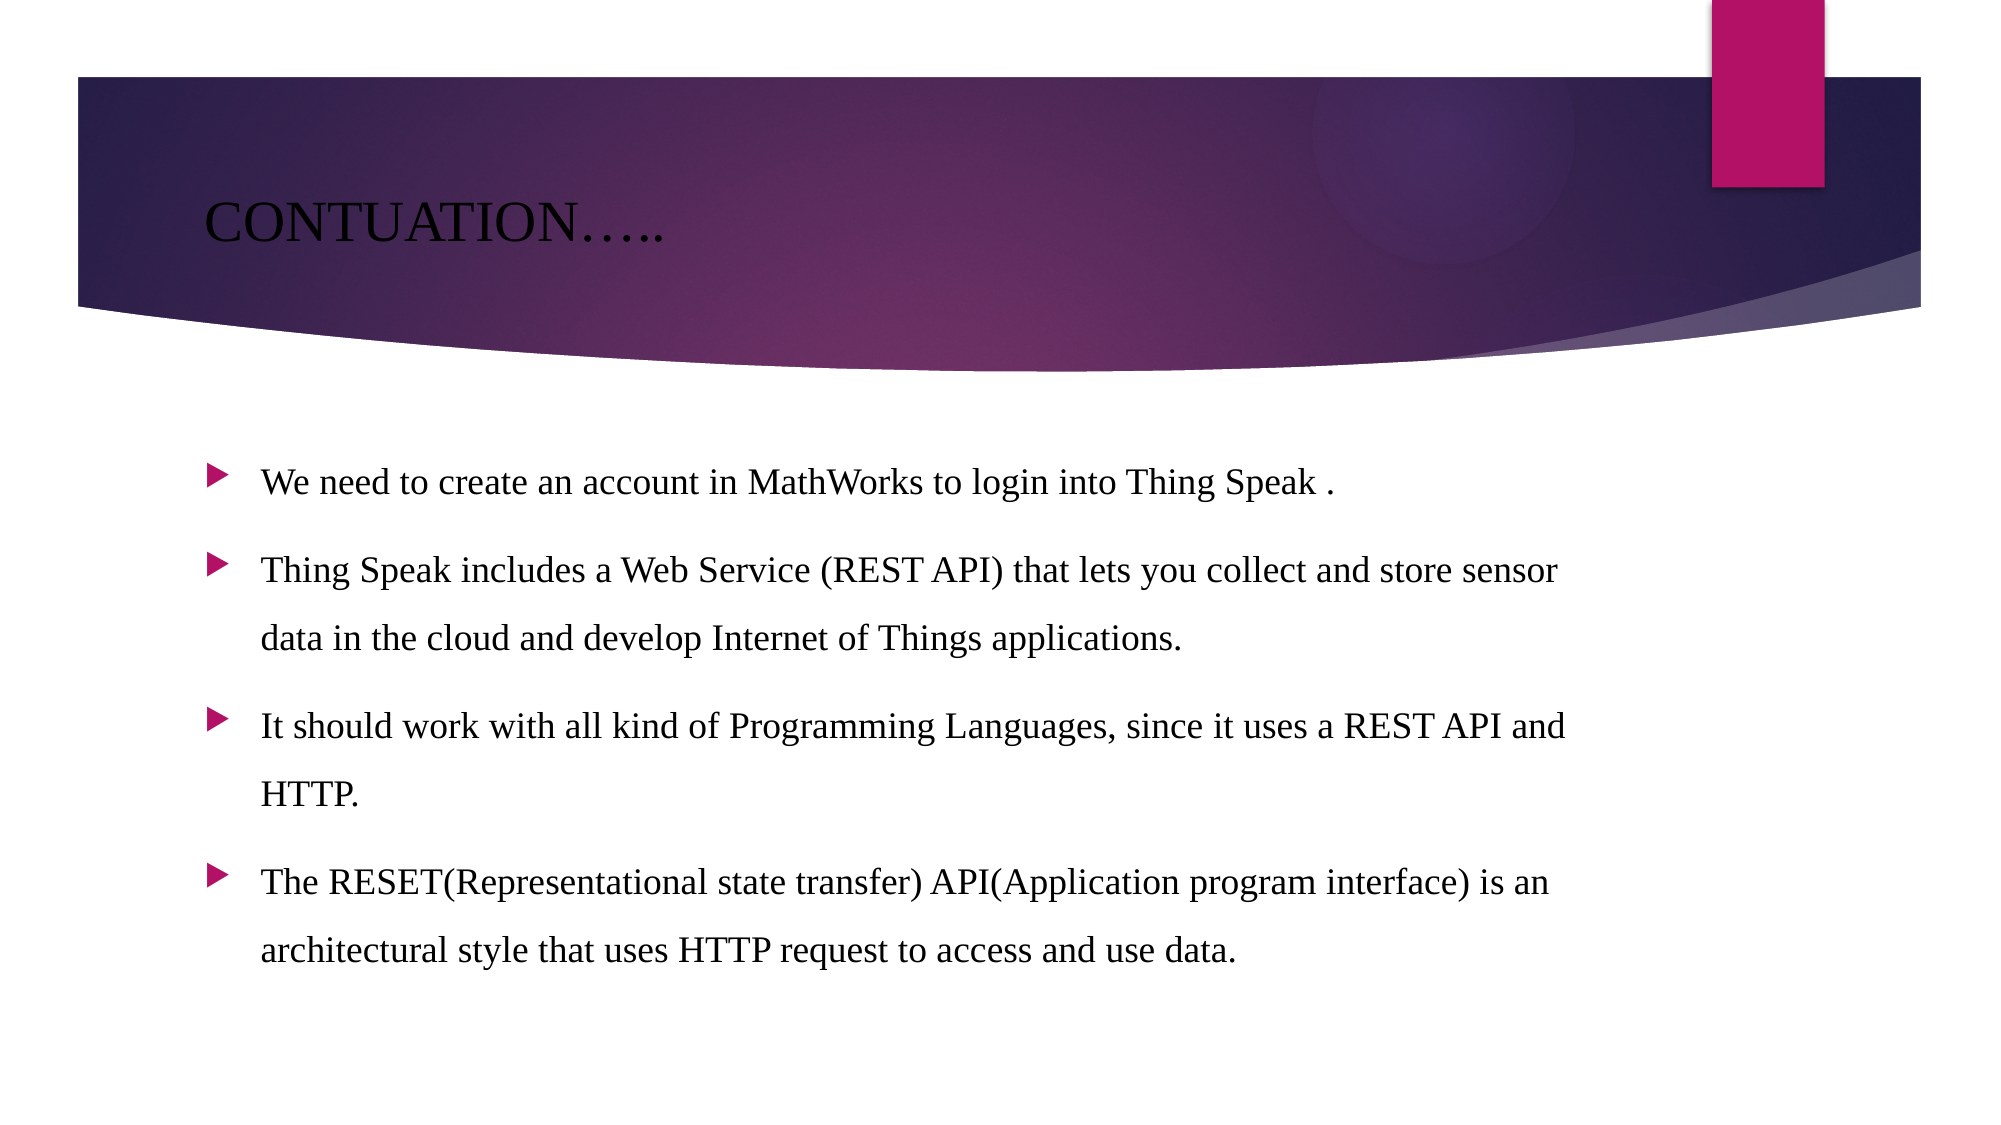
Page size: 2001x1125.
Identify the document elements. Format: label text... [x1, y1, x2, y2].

list We need to create an account in MathWorks to login into Thing Speak . Thing Speak includes a Web Service (REST API) that lets you collect and store sensor data in the cloud and develop Internet of Things applications. It should work with all kind of Programming Languages, since it uses a REST API and HTTP. The RESET(Representational state transfer) API(Application program interface) is an architectural style that uses HTTP request to access and use data. [189, 427, 1638, 988]
title CONTUATION….. [189, 159, 1627, 276]
